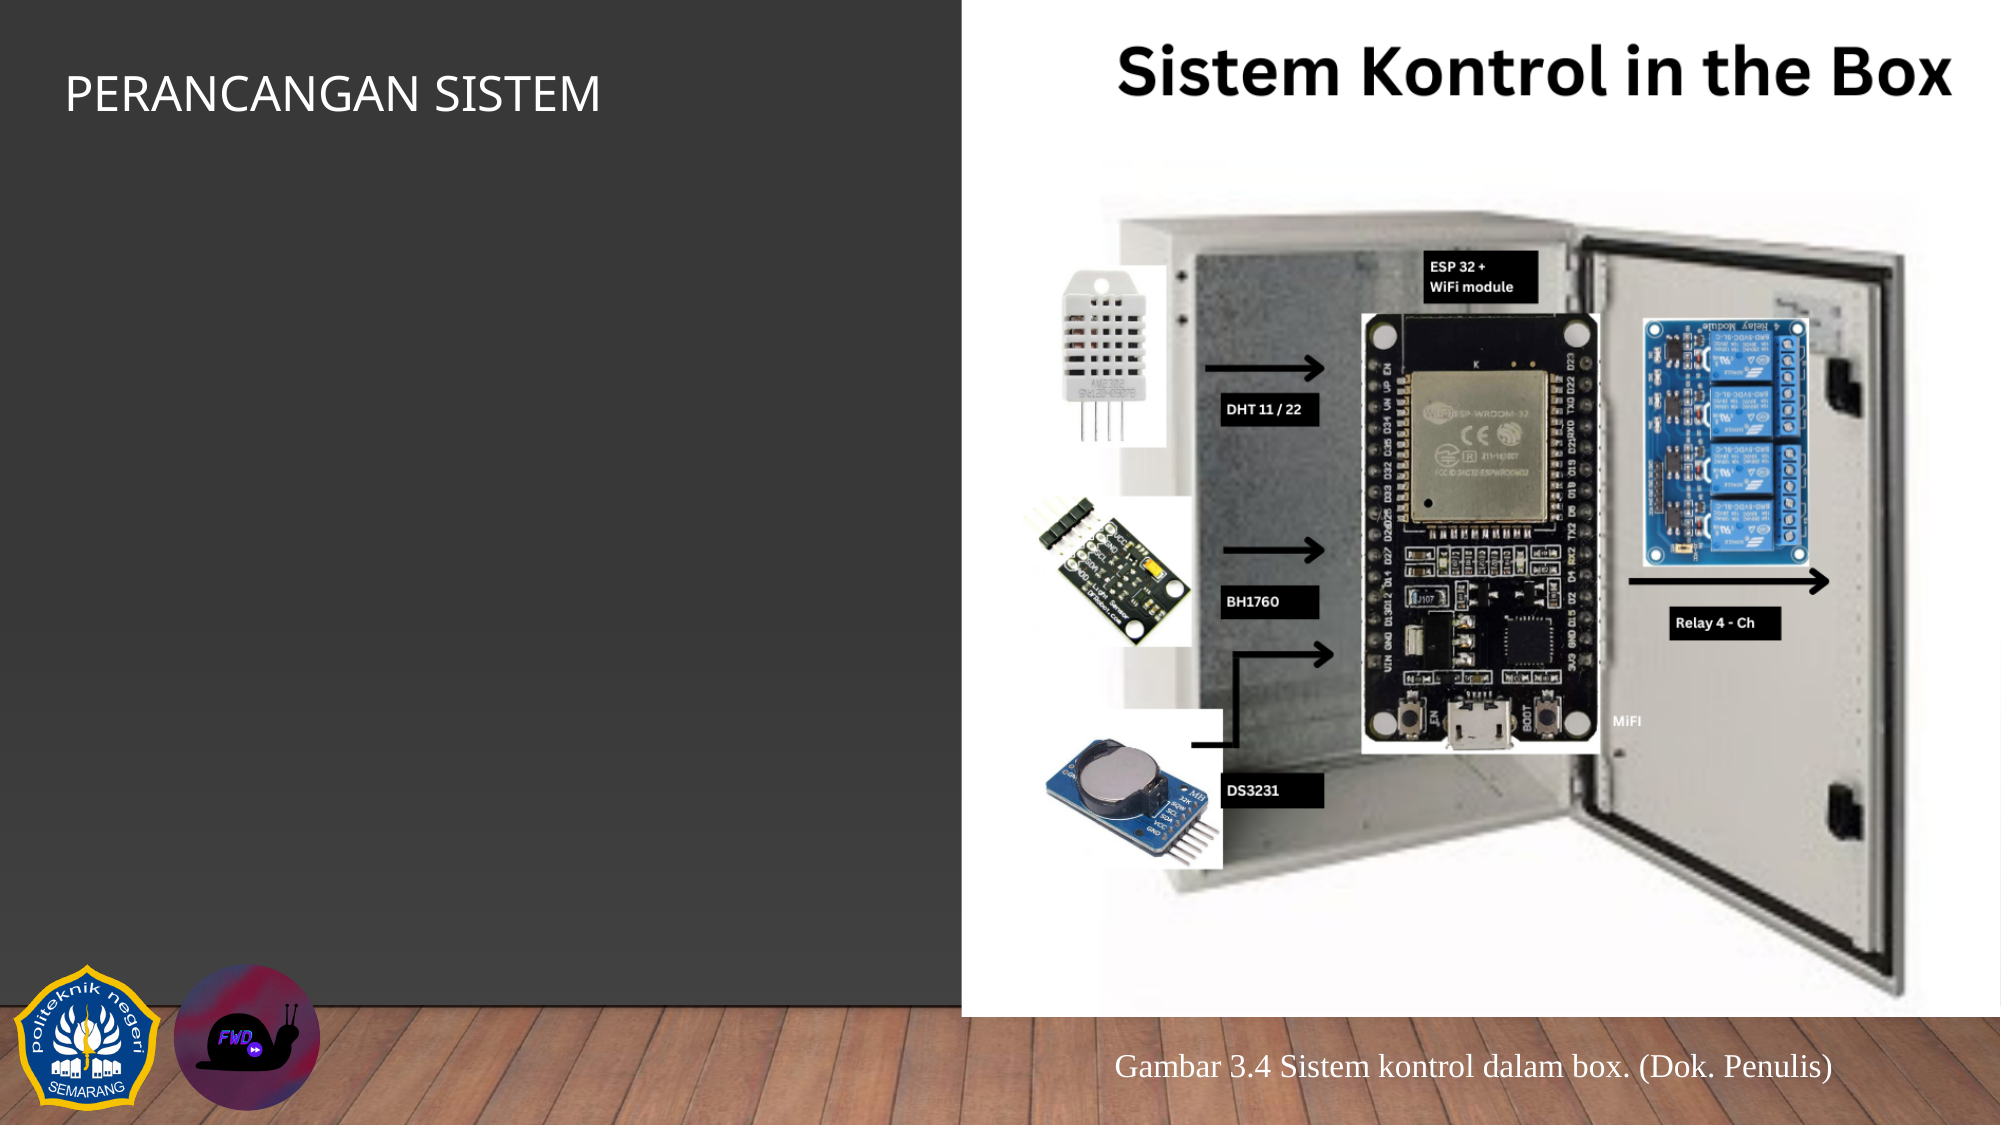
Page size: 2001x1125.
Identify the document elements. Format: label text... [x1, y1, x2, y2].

picture [0, 0, 2000, 1125]
title PERANCANGAN SISTEM [49, 40, 661, 152]
text_box Gambar 3.4 Sistem kontrol dalam box. (Dok. Penulis) [910, 1016, 2000, 1092]
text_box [13, 964, 321, 1111]
